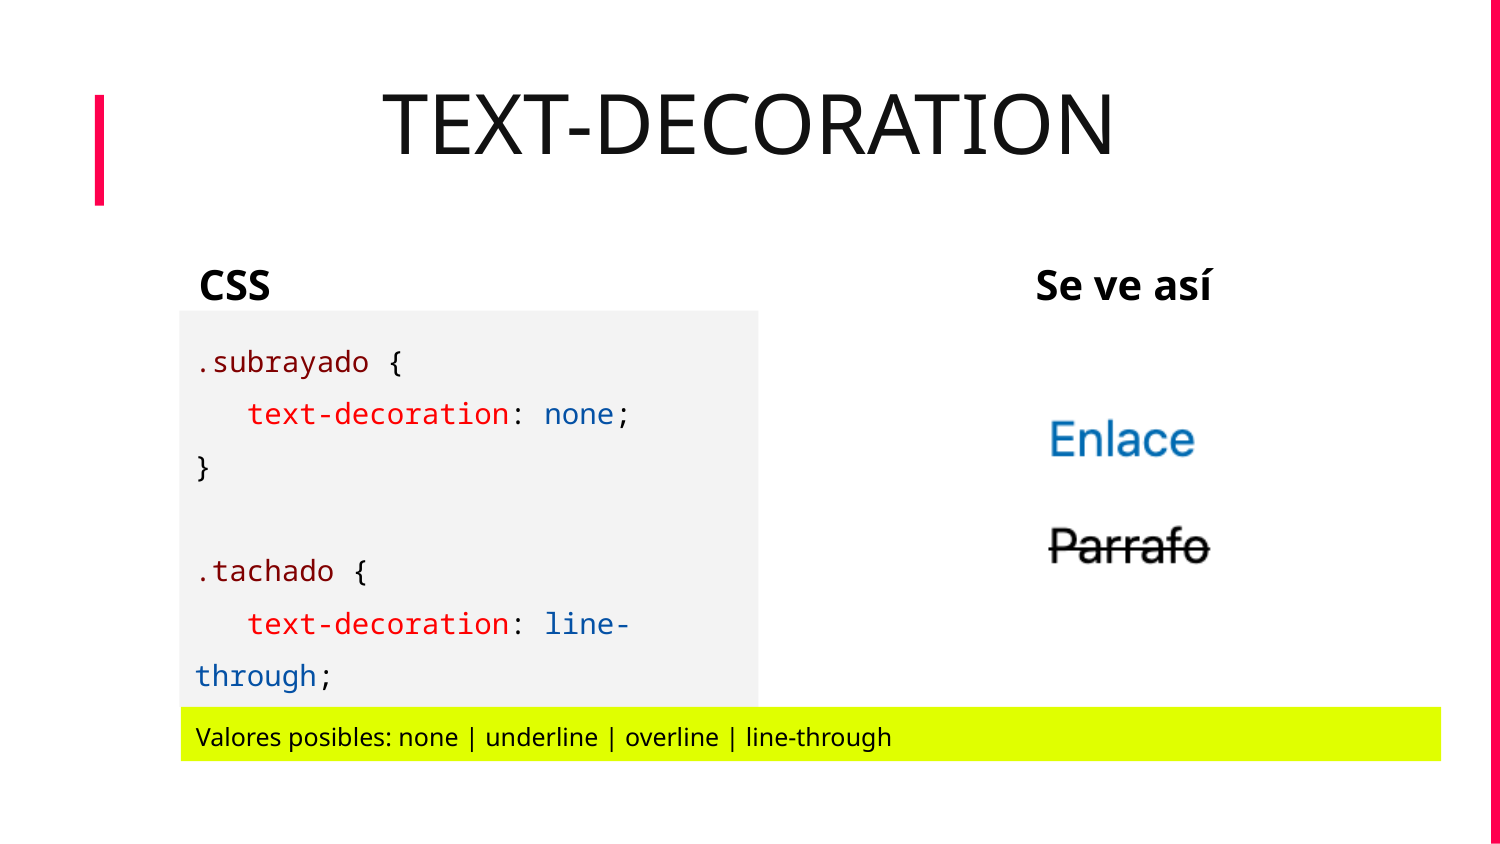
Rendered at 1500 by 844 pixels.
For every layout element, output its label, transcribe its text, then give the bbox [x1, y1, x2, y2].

text_box Se ve así [1020, 243, 1244, 317]
text_box Valores posibles: none | underline | overline | line-through [180, 706, 1442, 762]
text_box .subrayado { text-decoration: none; } .tachado { text-decoration: line-through; } [179, 310, 759, 707]
text_box CSS [183, 243, 369, 317]
picture [1011, 403, 1253, 598]
text_box TEXT-DECORATION [238, 41, 1262, 237]
